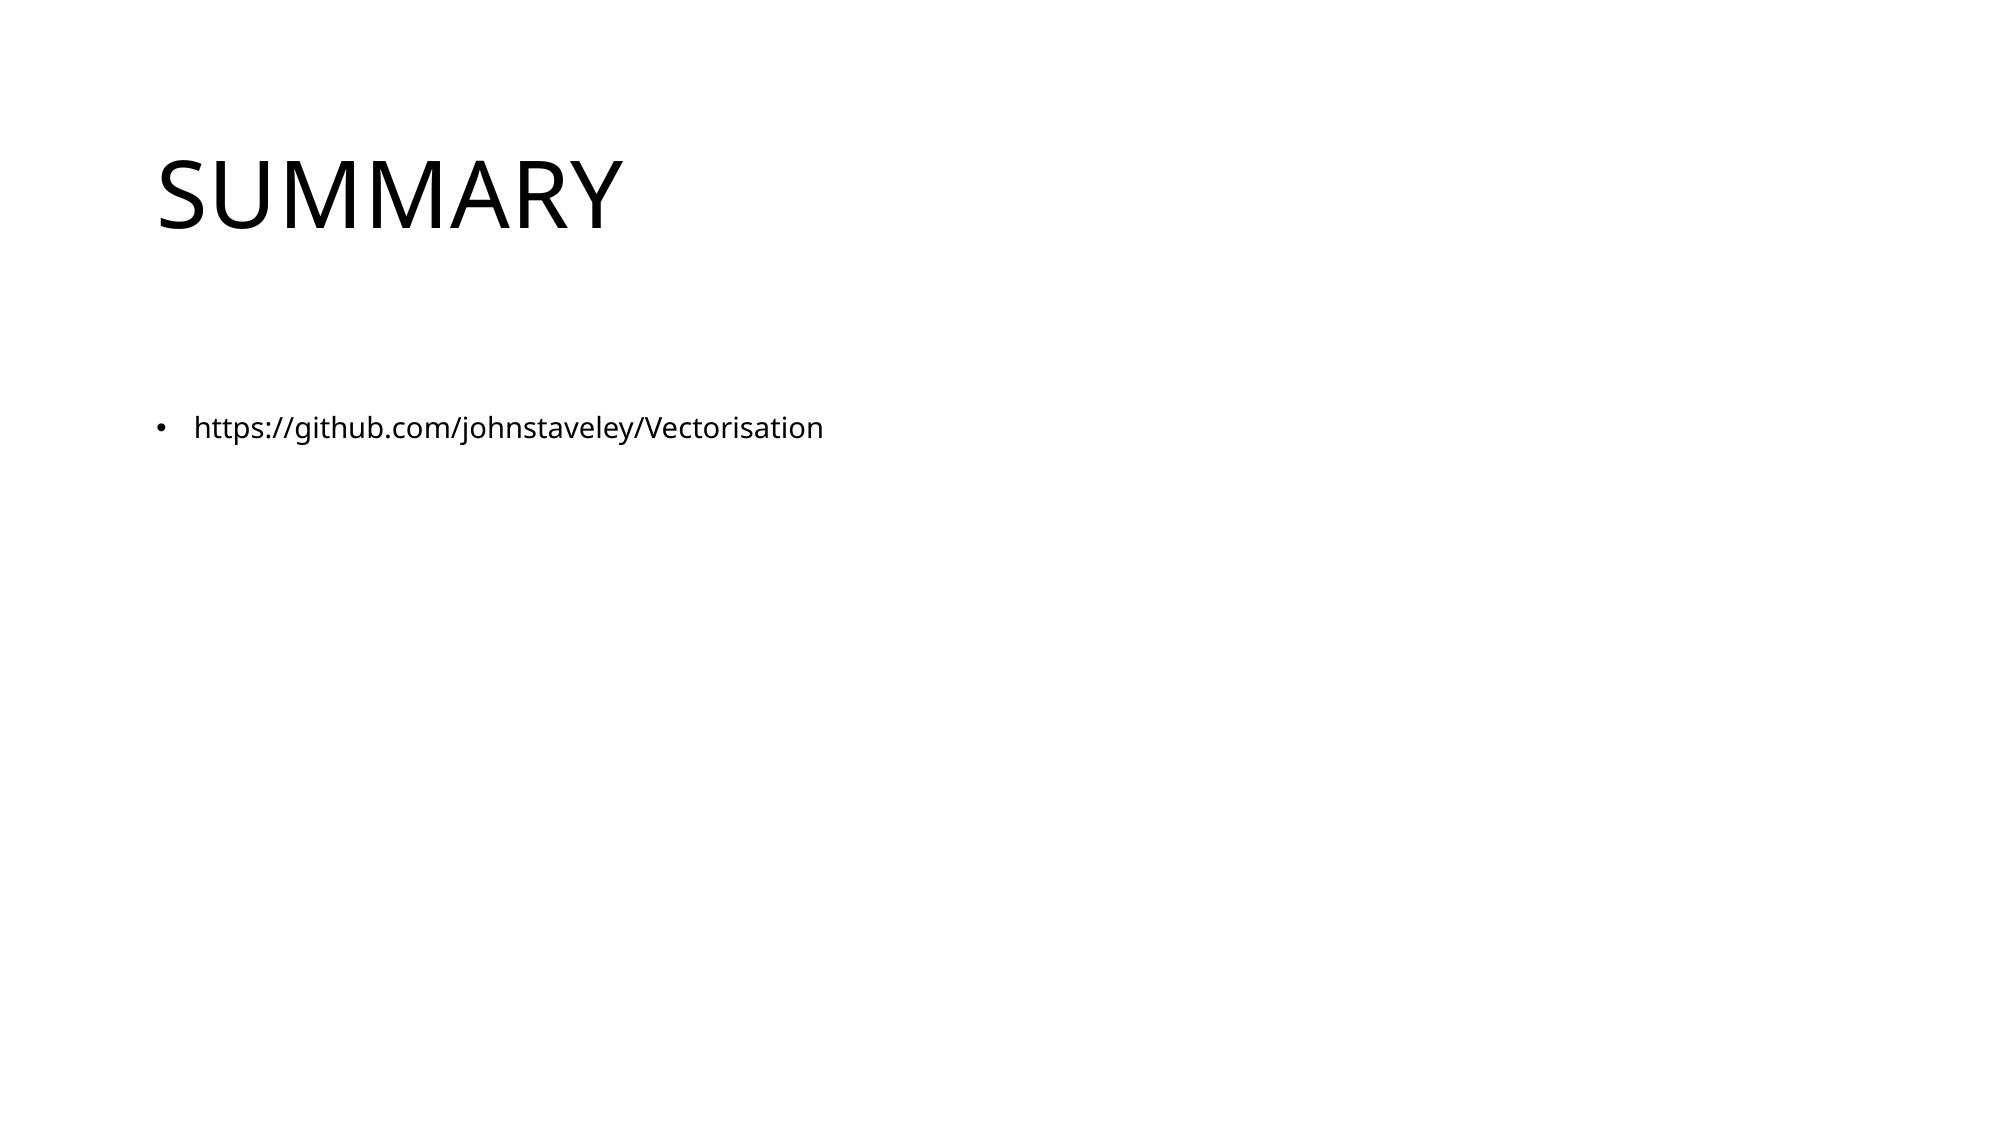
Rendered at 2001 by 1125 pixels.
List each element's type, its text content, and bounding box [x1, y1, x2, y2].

title Summary [141, 148, 1858, 335]
list https://github.com/johnstaveley/Vectorisation [141, 388, 1858, 977]
